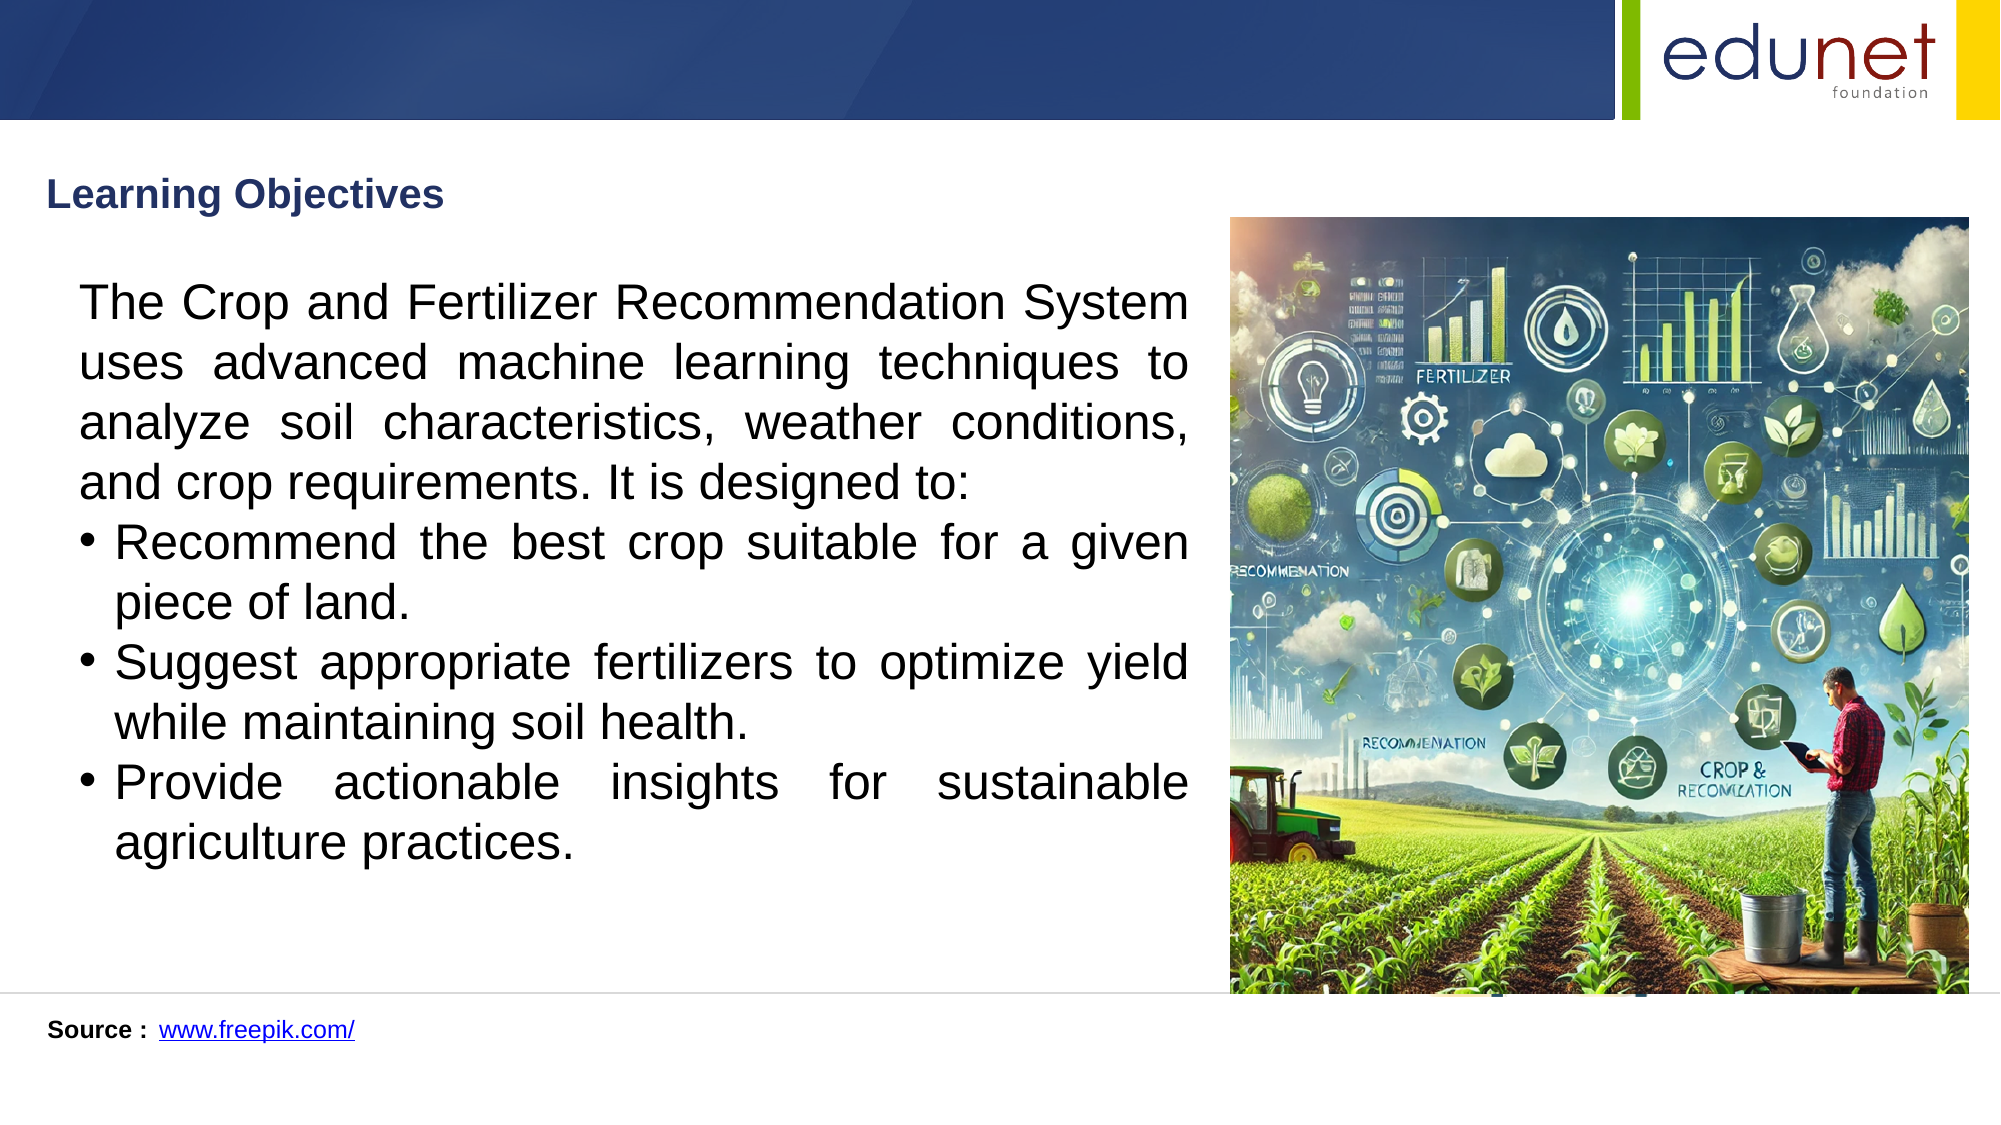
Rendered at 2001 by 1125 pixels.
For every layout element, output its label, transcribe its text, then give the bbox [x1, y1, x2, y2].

picture [1652, 12, 1948, 108]
text_box www.freepik.com/ [144, 1006, 447, 1052]
text_box Source : [32, 1006, 144, 1052]
picture [1204, 217, 1969, 997]
text_box Learning Objectives [31, 159, 467, 225]
text_box The Crop and Fertilizer Recommendation System uses advanced machine learning techniques to analyze soil characteristics, weather conditions, and crop requirements. It is designed to: Recommend the best crop suitable for a given piece of land. Suggest appropriate fertilizers to optimize yield while maintaining soil health. Provide actionable insights for sustainable agriculture practices. [64, 261, 1199, 924]
